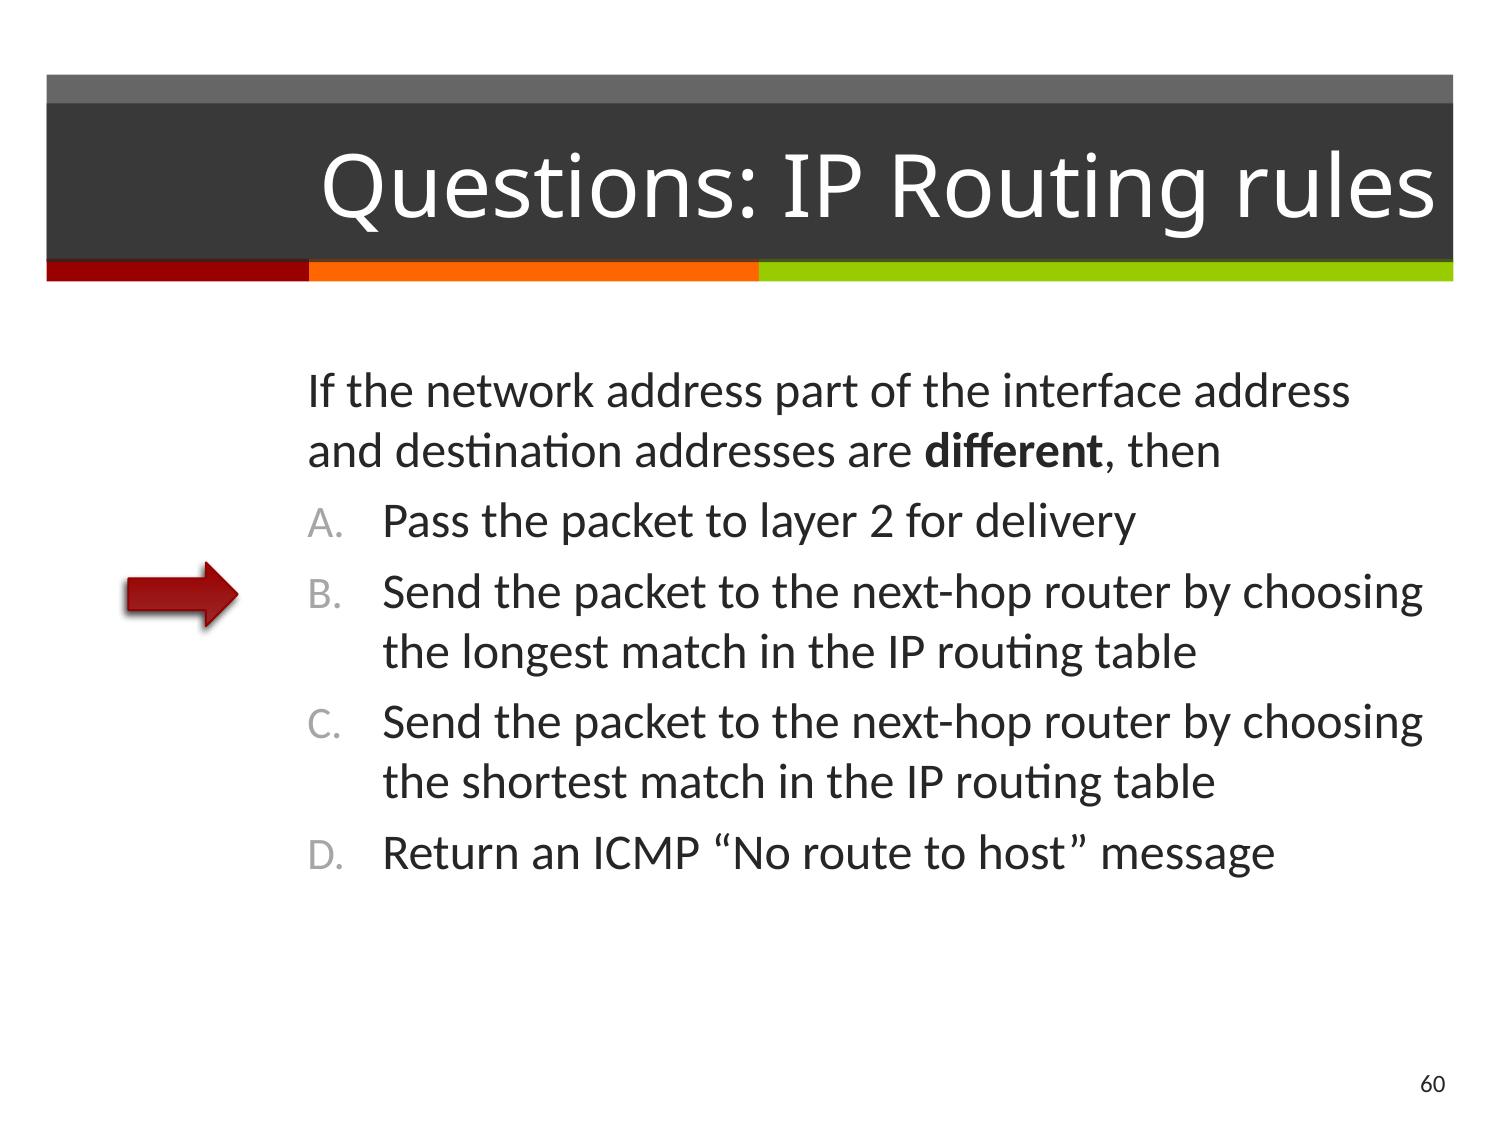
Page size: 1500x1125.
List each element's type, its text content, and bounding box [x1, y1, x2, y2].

list If the network address part of the interface address and destination addresses are different, then Pass the packet to layer 2 for delivery Send the packet to the next-hop router by choosing the longest match in the IP routing table Send the packet to the next-hop router by choosing the shortest match in the IP routing table Return an ICMP “No route to host” message [292, 350, 1454, 1005]
title Questions: IP Routing rules [46, 103, 1454, 263]
text_box [127, 561, 239, 628]
list 60 [1405, 1060, 1468, 1112]
